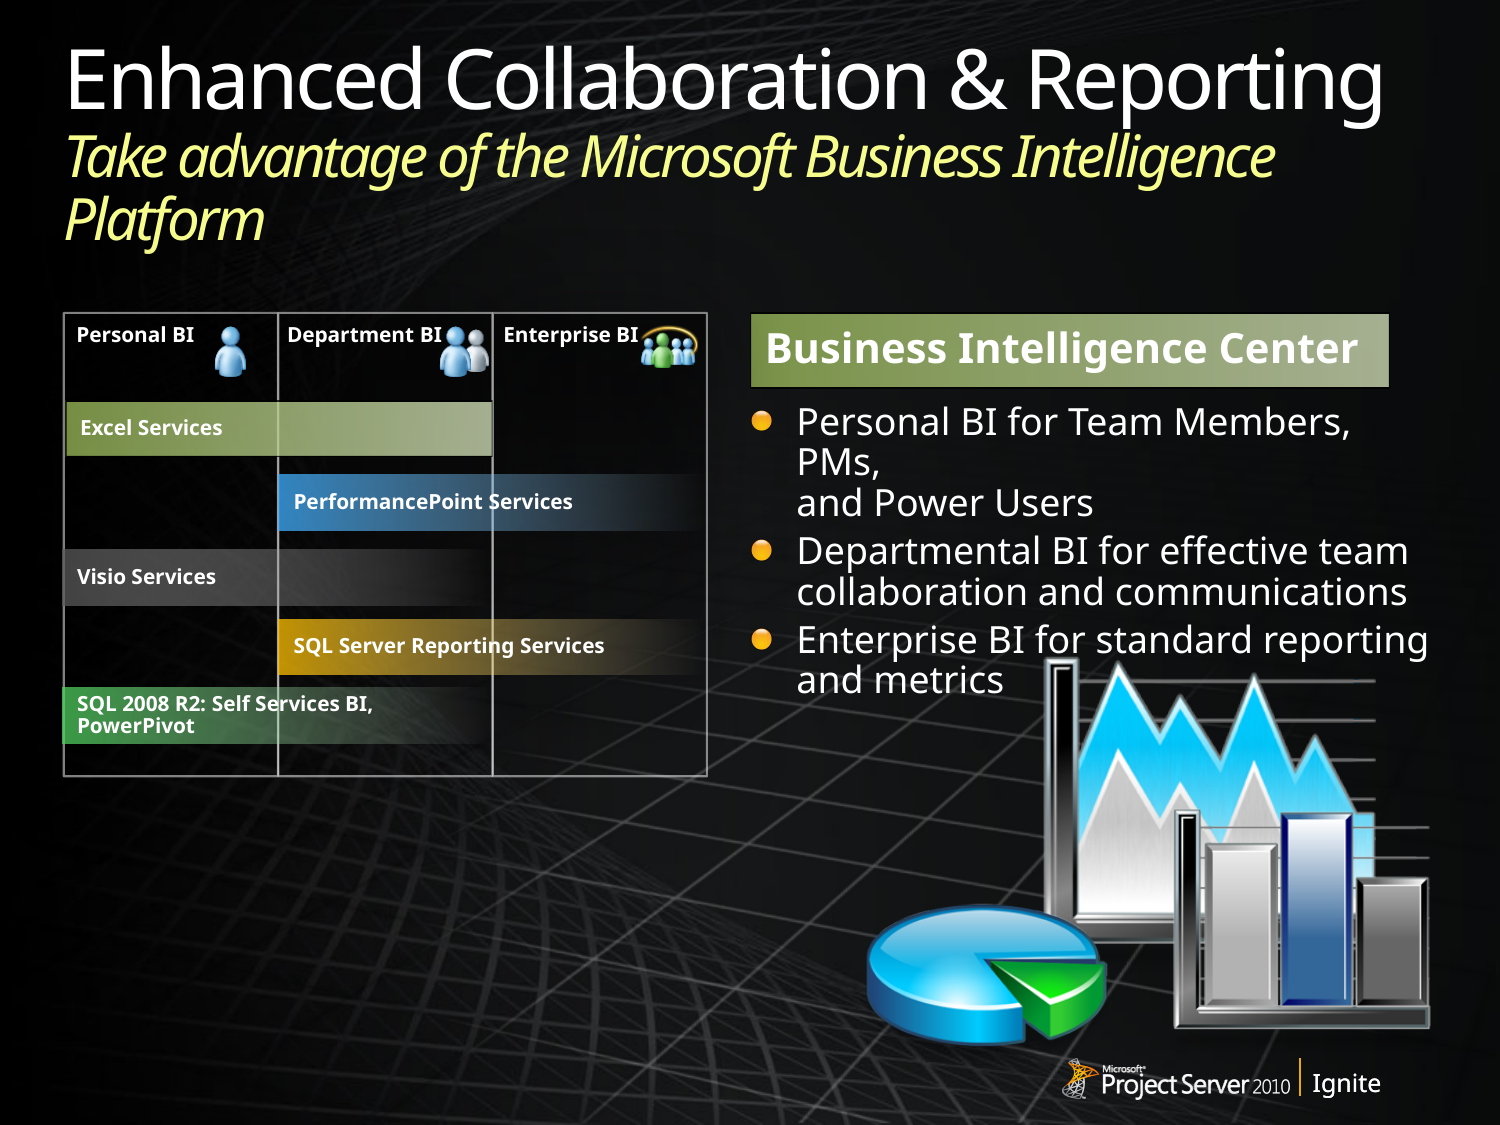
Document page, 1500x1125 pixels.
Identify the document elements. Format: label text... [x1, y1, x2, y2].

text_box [62, 312, 708, 777]
title Enhanced Collaboration & Reporting Take advantage of the Microsoft Business Intelligence Platform [63, 37, 1436, 265]
text_box Business Intelligence Center [753, 312, 1390, 334]
picture [0, 0, 1500, 1125]
